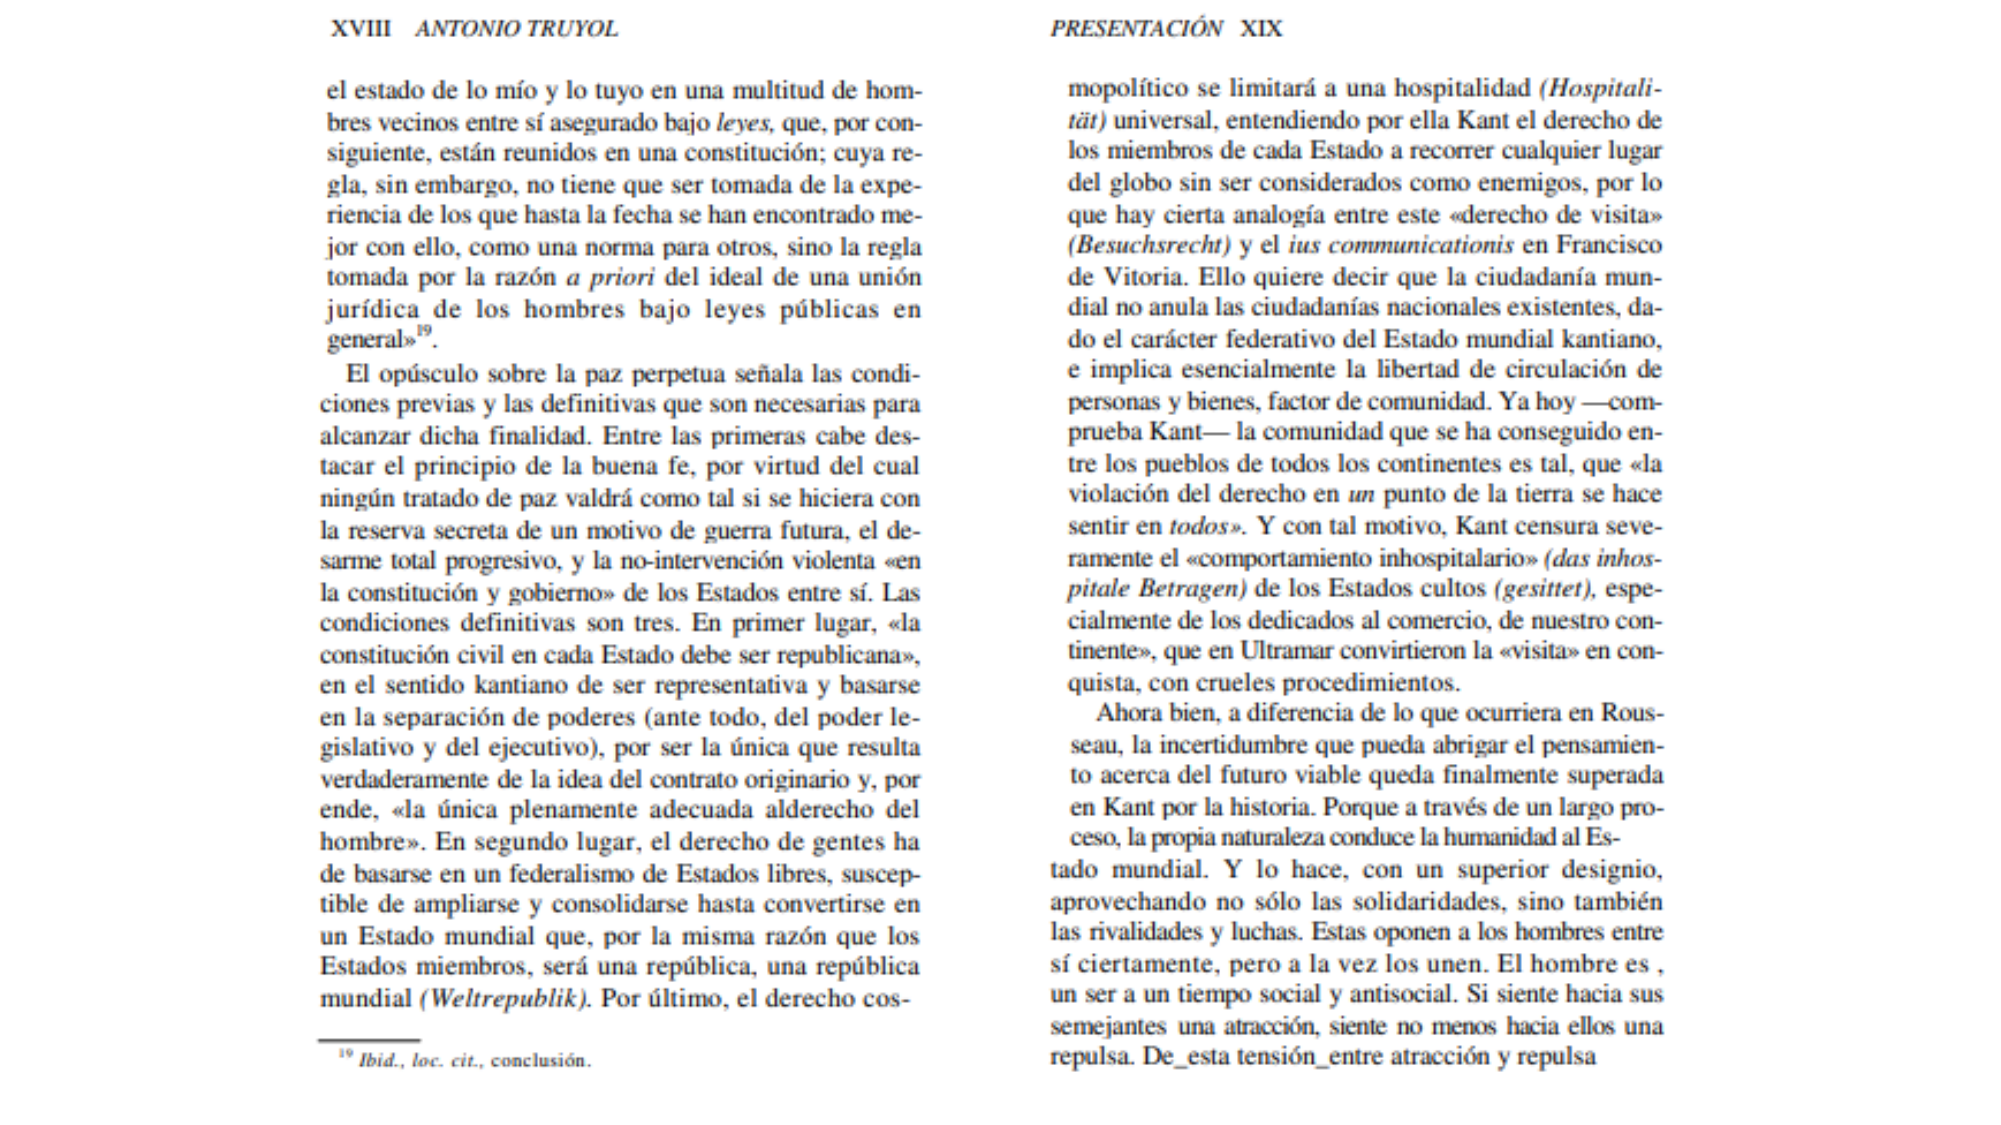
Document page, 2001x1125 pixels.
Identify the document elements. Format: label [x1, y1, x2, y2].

picture [310, 7, 1690, 1118]
